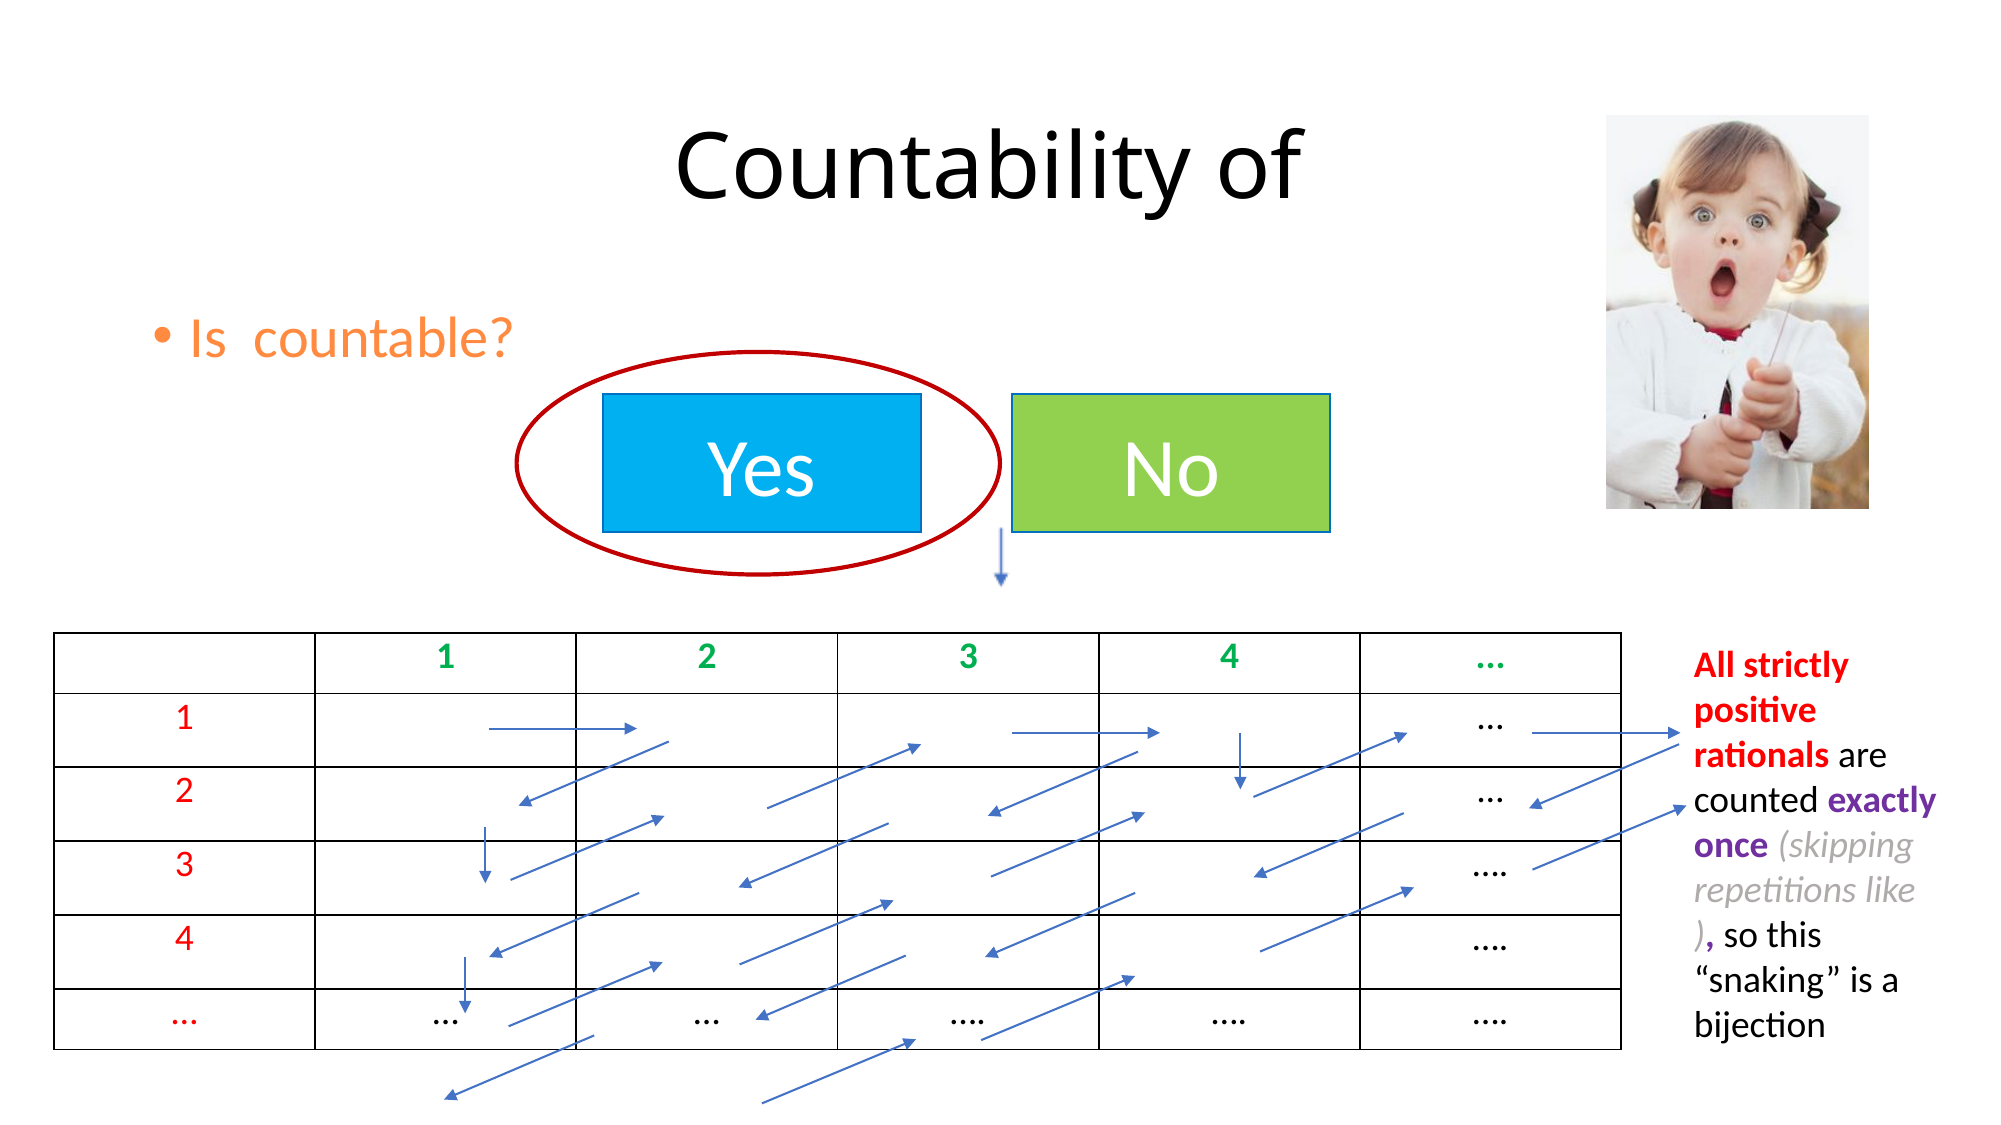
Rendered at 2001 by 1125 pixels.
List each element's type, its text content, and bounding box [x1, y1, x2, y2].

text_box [1259, 887, 1414, 952]
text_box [1253, 813, 1404, 878]
text_box No [1011, 393, 1331, 533]
text_box [515, 350, 1001, 576]
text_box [489, 892, 640, 958]
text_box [767, 744, 922, 809]
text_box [738, 823, 889, 888]
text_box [761, 1039, 916, 1104]
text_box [755, 955, 906, 1020]
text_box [987, 751, 1139, 816]
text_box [510, 815, 665, 880]
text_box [1532, 805, 1687, 870]
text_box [981, 975, 1136, 1041]
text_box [1253, 732, 1408, 797]
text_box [1528, 744, 1680, 809]
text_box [444, 1035, 595, 1100]
picture [986, 527, 1014, 598]
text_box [985, 892, 1136, 958]
picture [1606, 115, 1869, 509]
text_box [508, 962, 663, 1027]
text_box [990, 812, 1145, 877]
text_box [739, 900, 894, 965]
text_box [518, 741, 669, 806]
